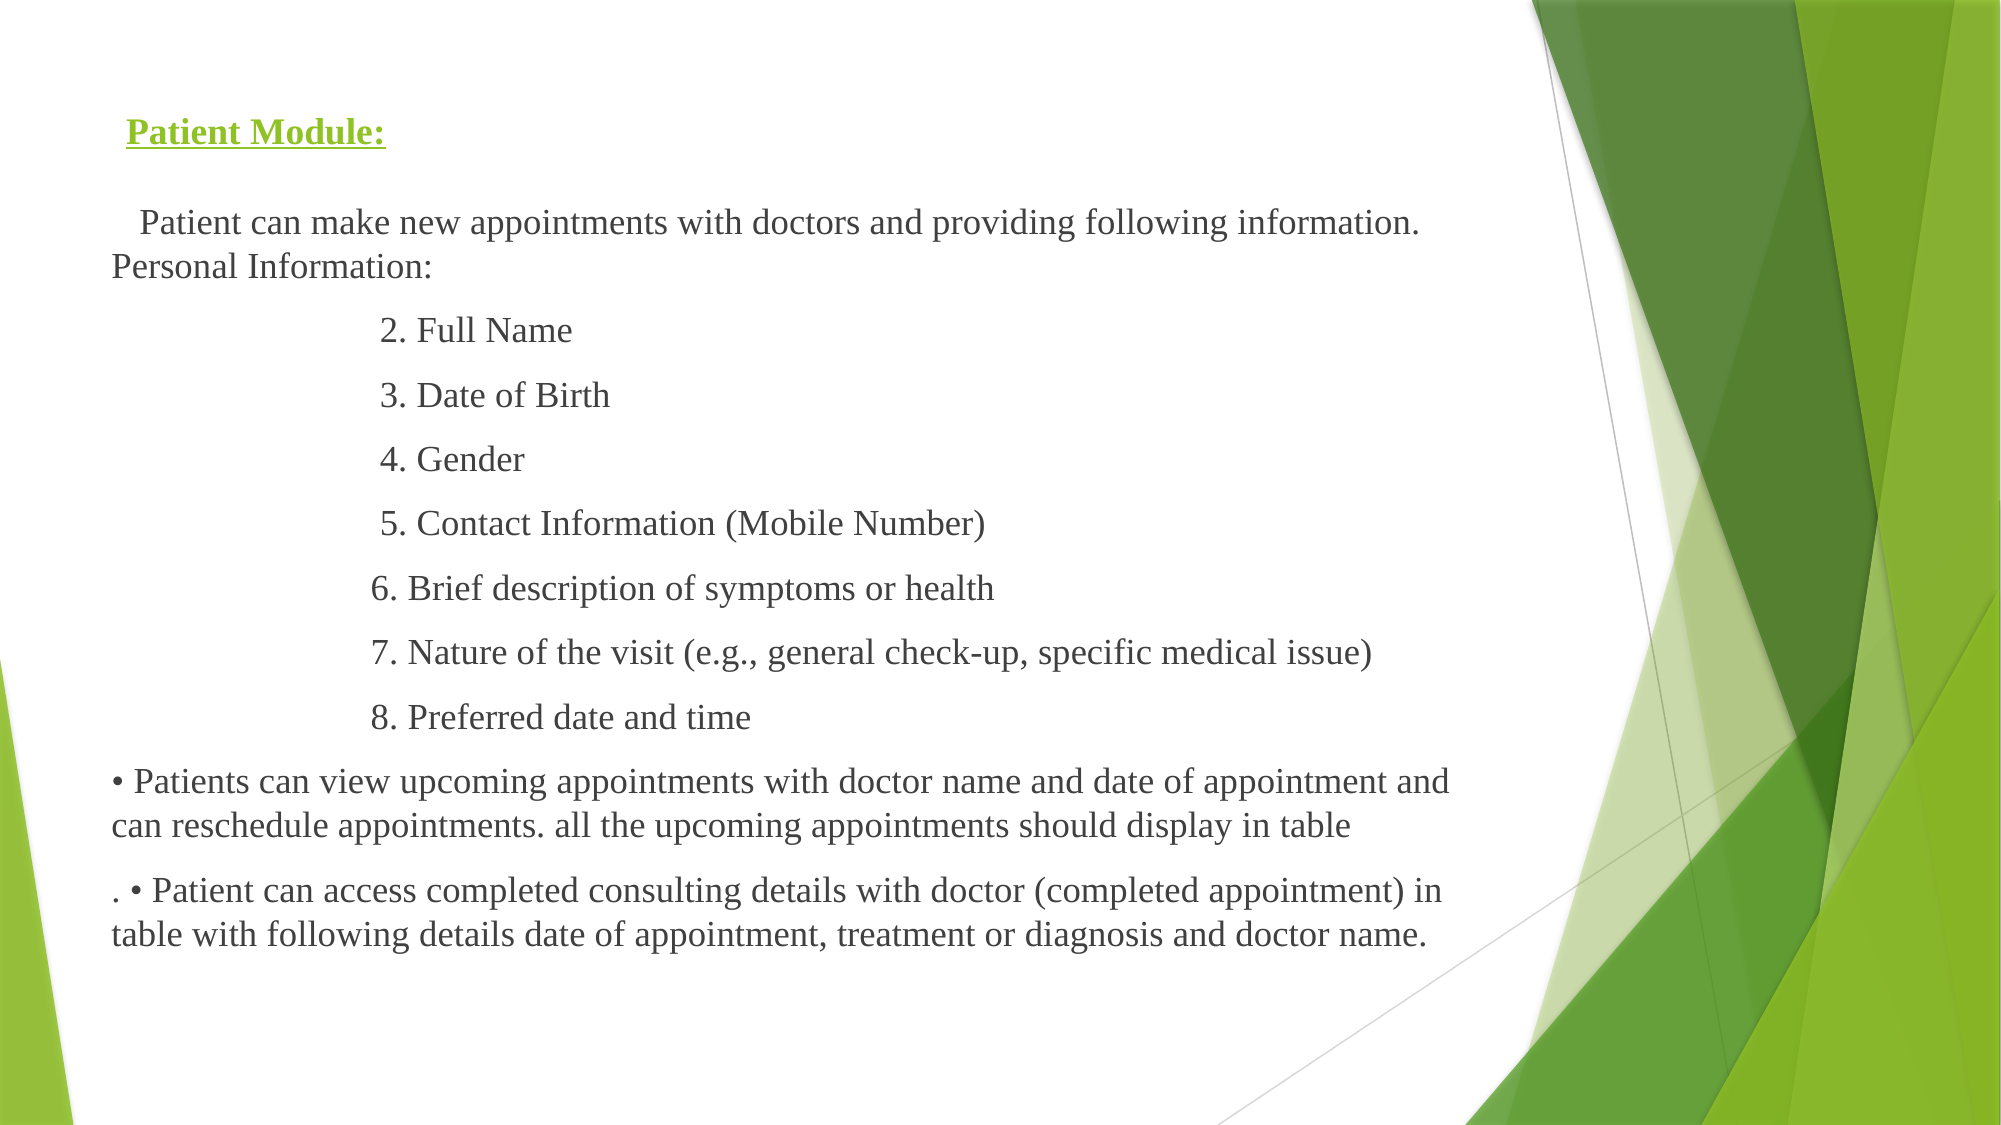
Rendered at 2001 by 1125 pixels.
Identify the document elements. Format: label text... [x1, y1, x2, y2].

list Patient can make new appointments with doctors and providing following information. Personal Information: 2. Full Name 3. Date of Birth 4. Gender 5. Contact Information (Mobile Number) 6. Brief description of symptoms or health 7. Nature of the visit (e.g., general check-up, specific medical issue) 8. Preferred date and time • Patients can view upcoming appointments with doctor name and date of appointment and can reschedule appointments. all the upcoming appointments should display in table . • Patient can access completed consulting details with doctor (completed appointment) in table with following details date of appointment, treatment or diagnosis and doctor name. [96, 189, 1507, 966]
title Patient Module: [111, 99, 1522, 317]
